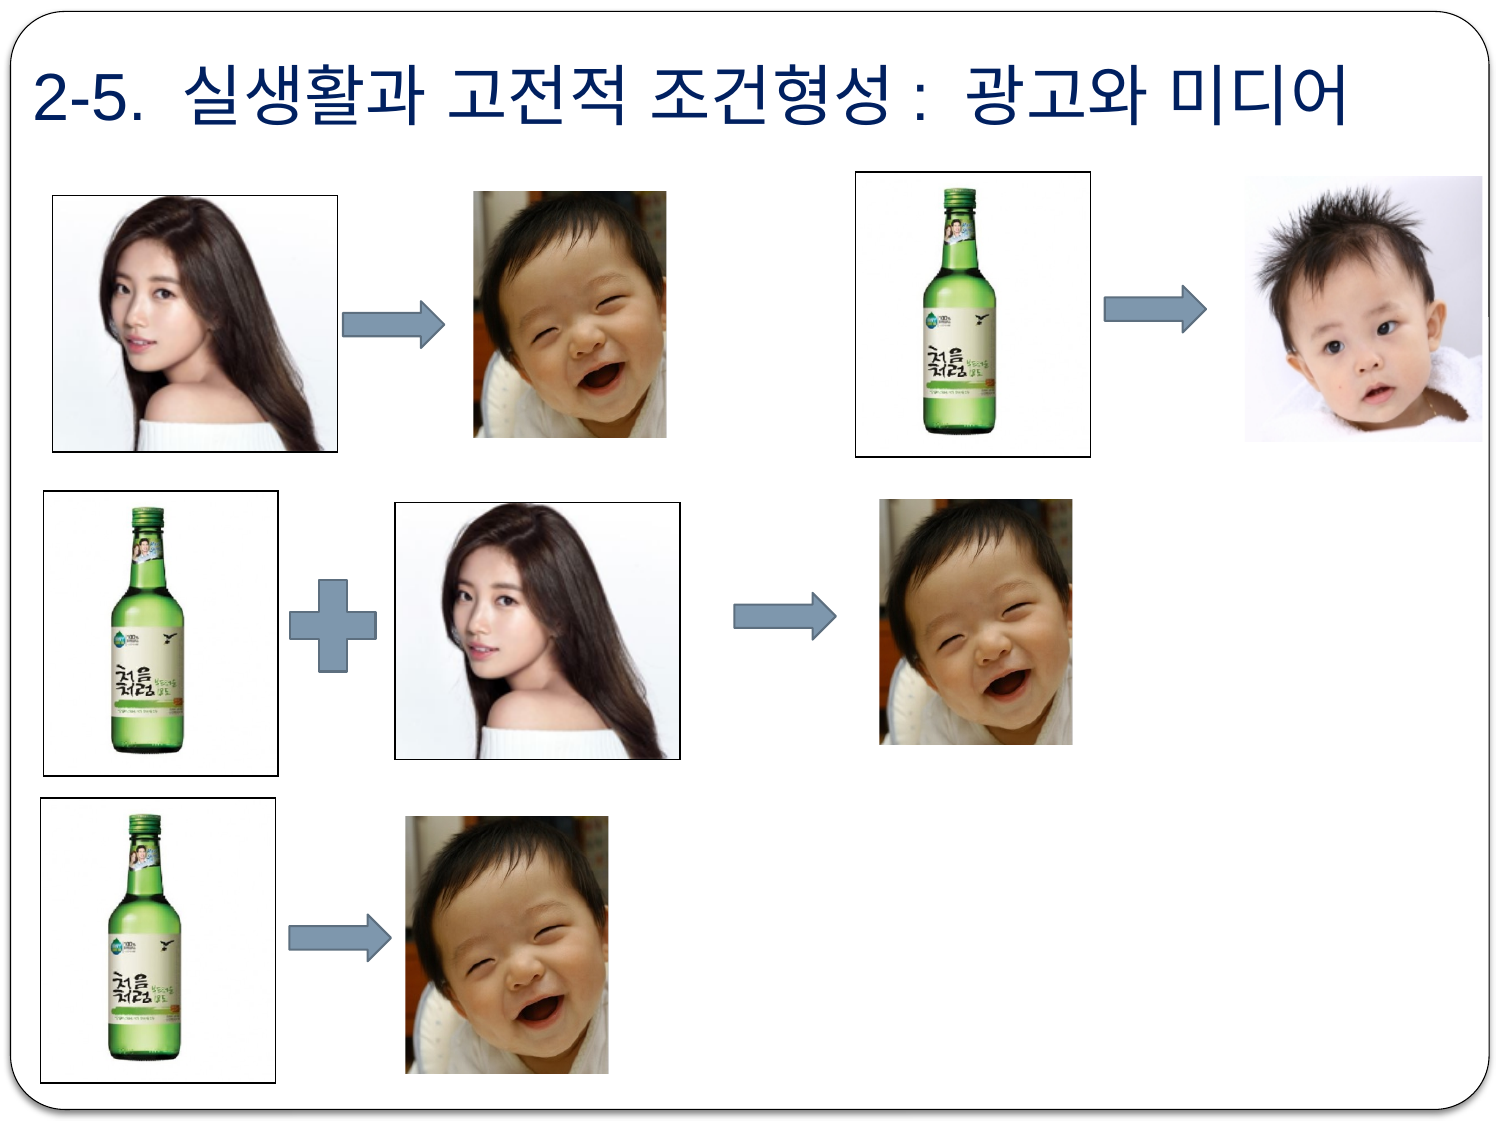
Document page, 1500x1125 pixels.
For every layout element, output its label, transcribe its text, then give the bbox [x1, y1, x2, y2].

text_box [274, 176, 1483, 1074]
picture [856, 172, 1090, 457]
picture [43, 491, 278, 776]
picture [52, 195, 337, 452]
picture [41, 798, 275, 1083]
title 2-5. 실생활과 고전적 조건형성: 광고와 미디어 [17, 45, 1471, 149]
picture [395, 503, 680, 759]
